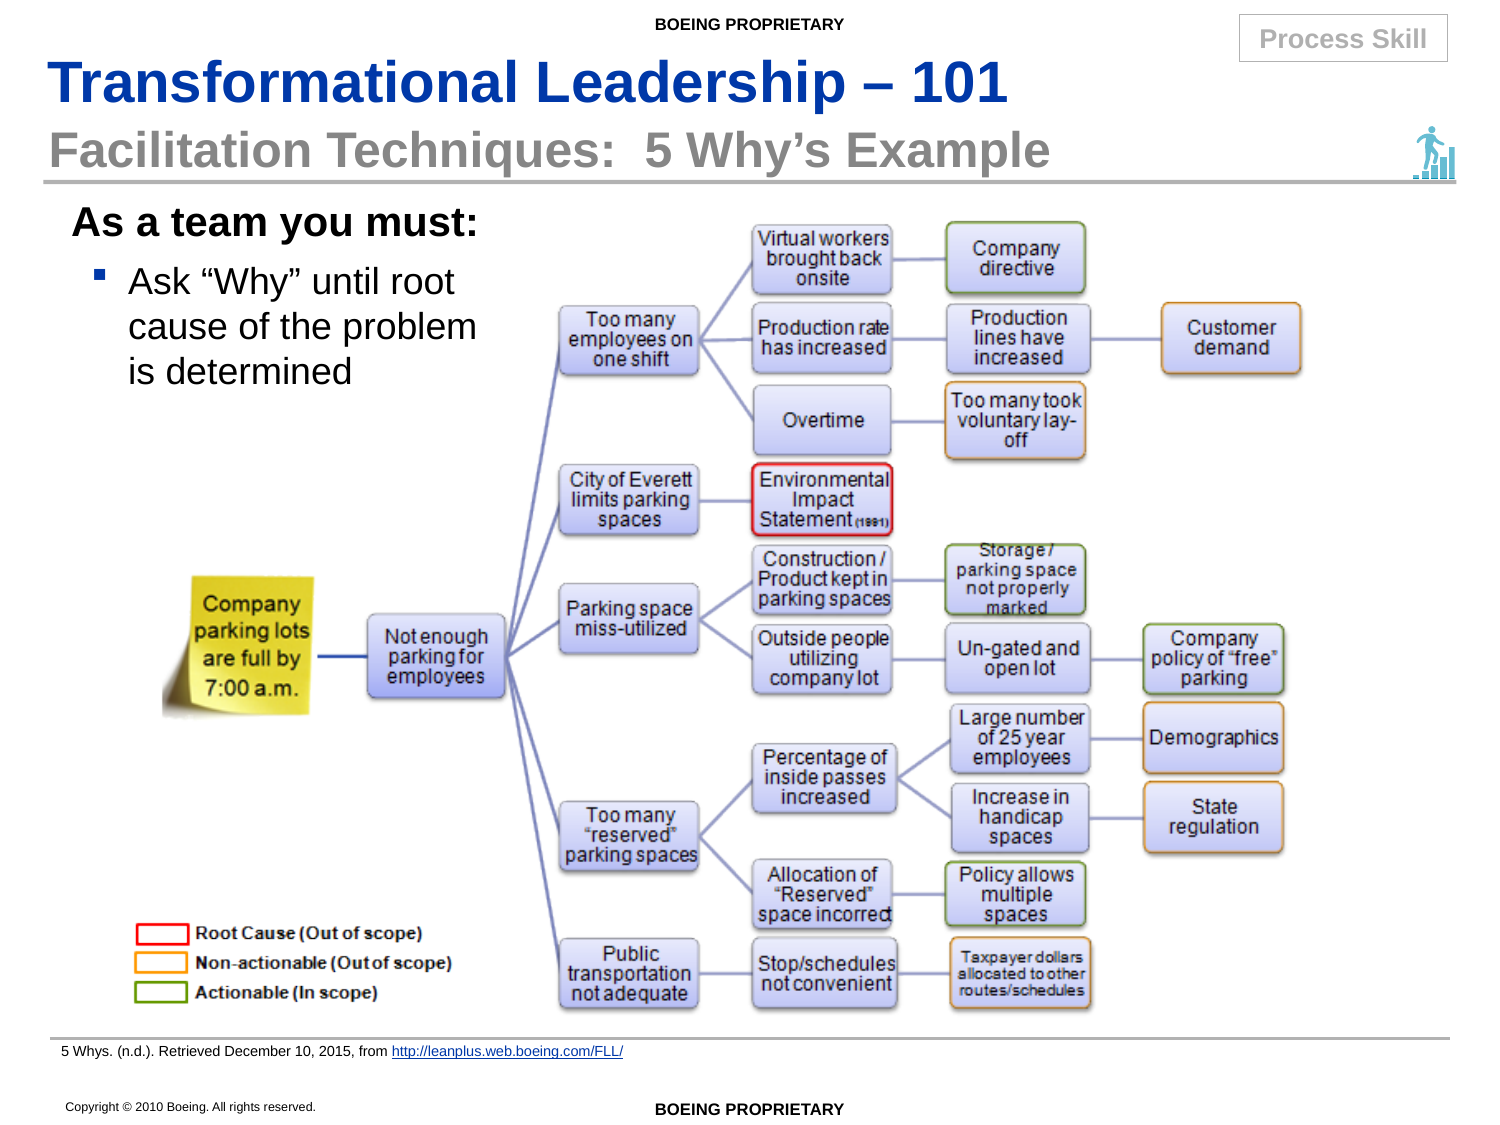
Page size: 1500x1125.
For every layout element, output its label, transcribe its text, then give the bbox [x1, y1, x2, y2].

title Facilitation Techniques: 5 Why’s Example [0, 106, 1500, 181]
text_box 5 Whys. (n.d.). Retrieved December 10, 2015, from http://leanplus.web.boeing.com/FLL/ [46, 1034, 643, 1068]
text_box As a team you must: Ask “Why” until root cause of the problem is determined [37, 186, 116, 400]
text_box Process Skill [1239, 14, 1448, 62]
picture [120, 182, 1327, 1019]
